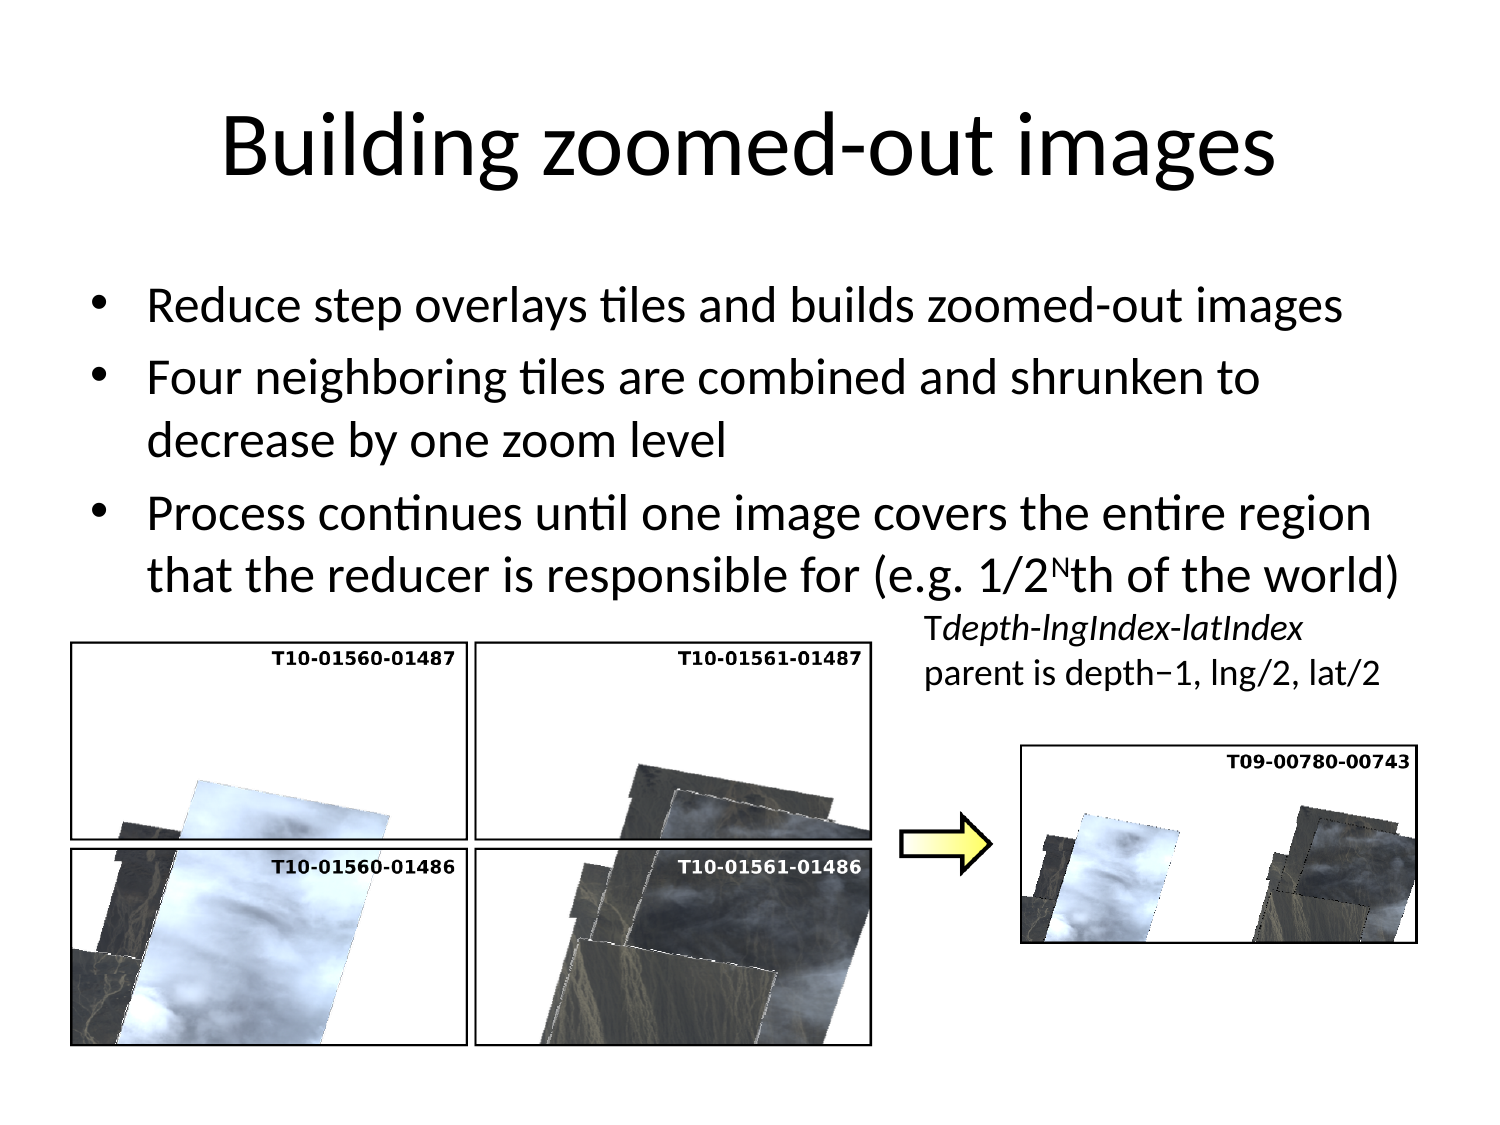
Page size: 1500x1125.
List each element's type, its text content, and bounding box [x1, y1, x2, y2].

picture [62, 633, 1426, 1054]
text_box Tdepth-lngIndex-latIndex parent is depth−1, lng/2, lat/2 [909, 595, 1425, 632]
list Reduce step overlays tiles and builds zoomed-out images Four neighboring tiles are combined and shrunken to decrease by one zoom level Process continues until one image covers the entire region that the reducer is responsible for (e.g. 1/2Nth of the world) [75, 262, 1425, 631]
title Building zoomed-out images [75, 45, 1425, 233]
